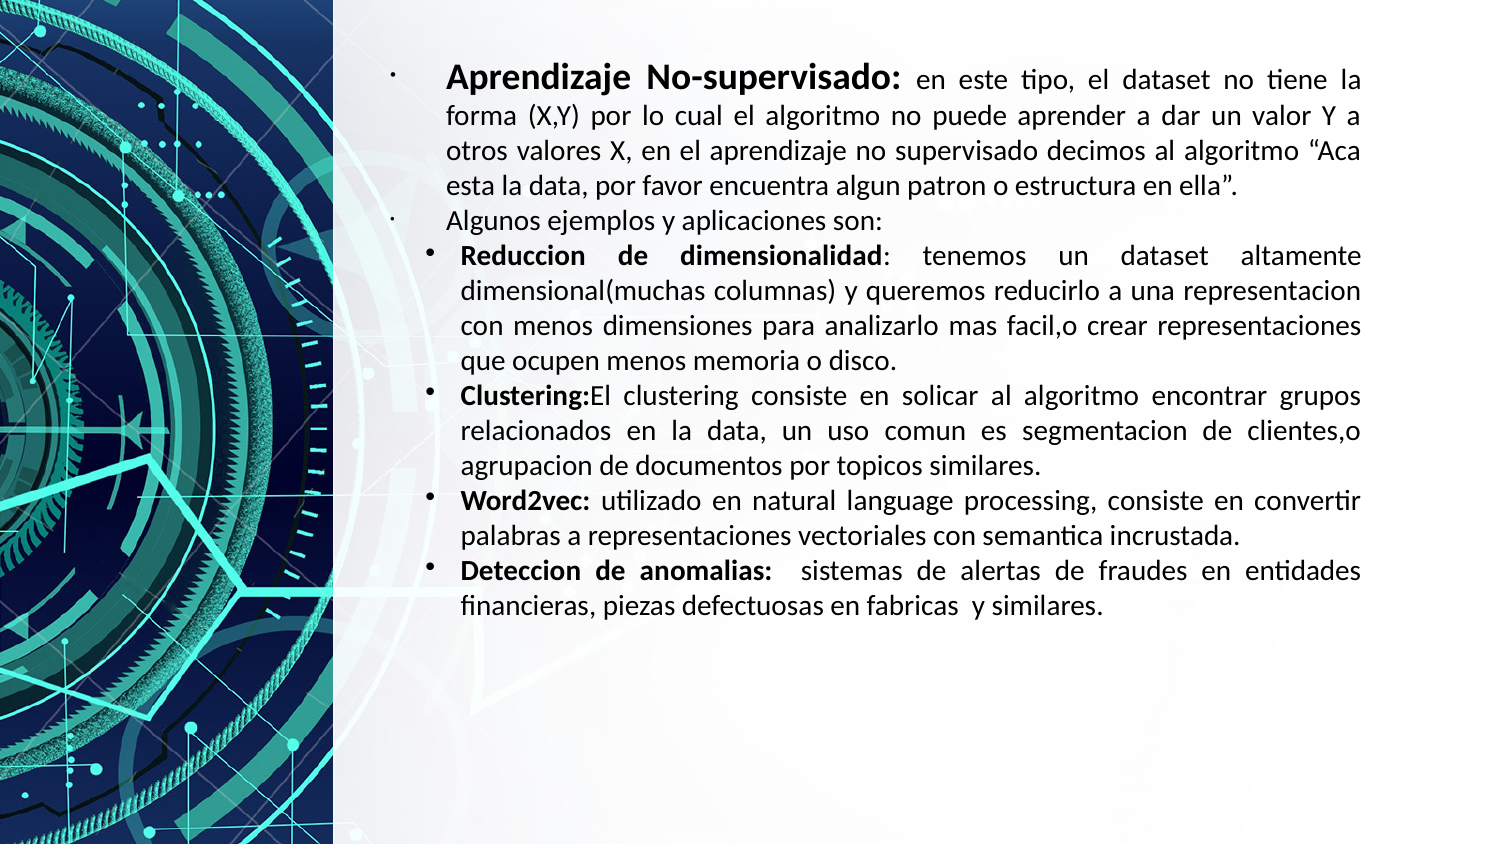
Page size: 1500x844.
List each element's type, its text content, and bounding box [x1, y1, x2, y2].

text_box Aprendizaje No-supervisado: en este tipo, el dataset no tiene la forma (X,Y) por lo cual el algoritmo no puede aprender a dar un valor Y a otros valores X, en el aprendizaje no supervisado decimos al algoritmo “Aca esta la data, por favor encuentra algun patron o estructura en ella”. Algunos ejemplos y aplicaciones son: Reduccion de dimensionalidad: tenemos un dataset altamente dimensional(muchas columnas) y queremos reducirlo a una representacion con menos dimensiones para analizarlo mas facil,o crear representaciones que ocupen menos memoria o disco. Clustering:El clustering consiste en solicar al algoritmo encontrar grupos relacionados en la data, un uso comun es segmentacion de clientes,o agrupacion de documentos por topicos similares. Word2vec: utilizado en natural language processing, consiste en convertir palabras a representaciones vectoriales con semantica incrustada. Deteccion de anomalias: sistemas de alertas de fraudes en entidades financieras, piezas defectuosas en fabricas y similares. [375, 44, 1377, 645]
picture [0, 0, 1500, 844]
